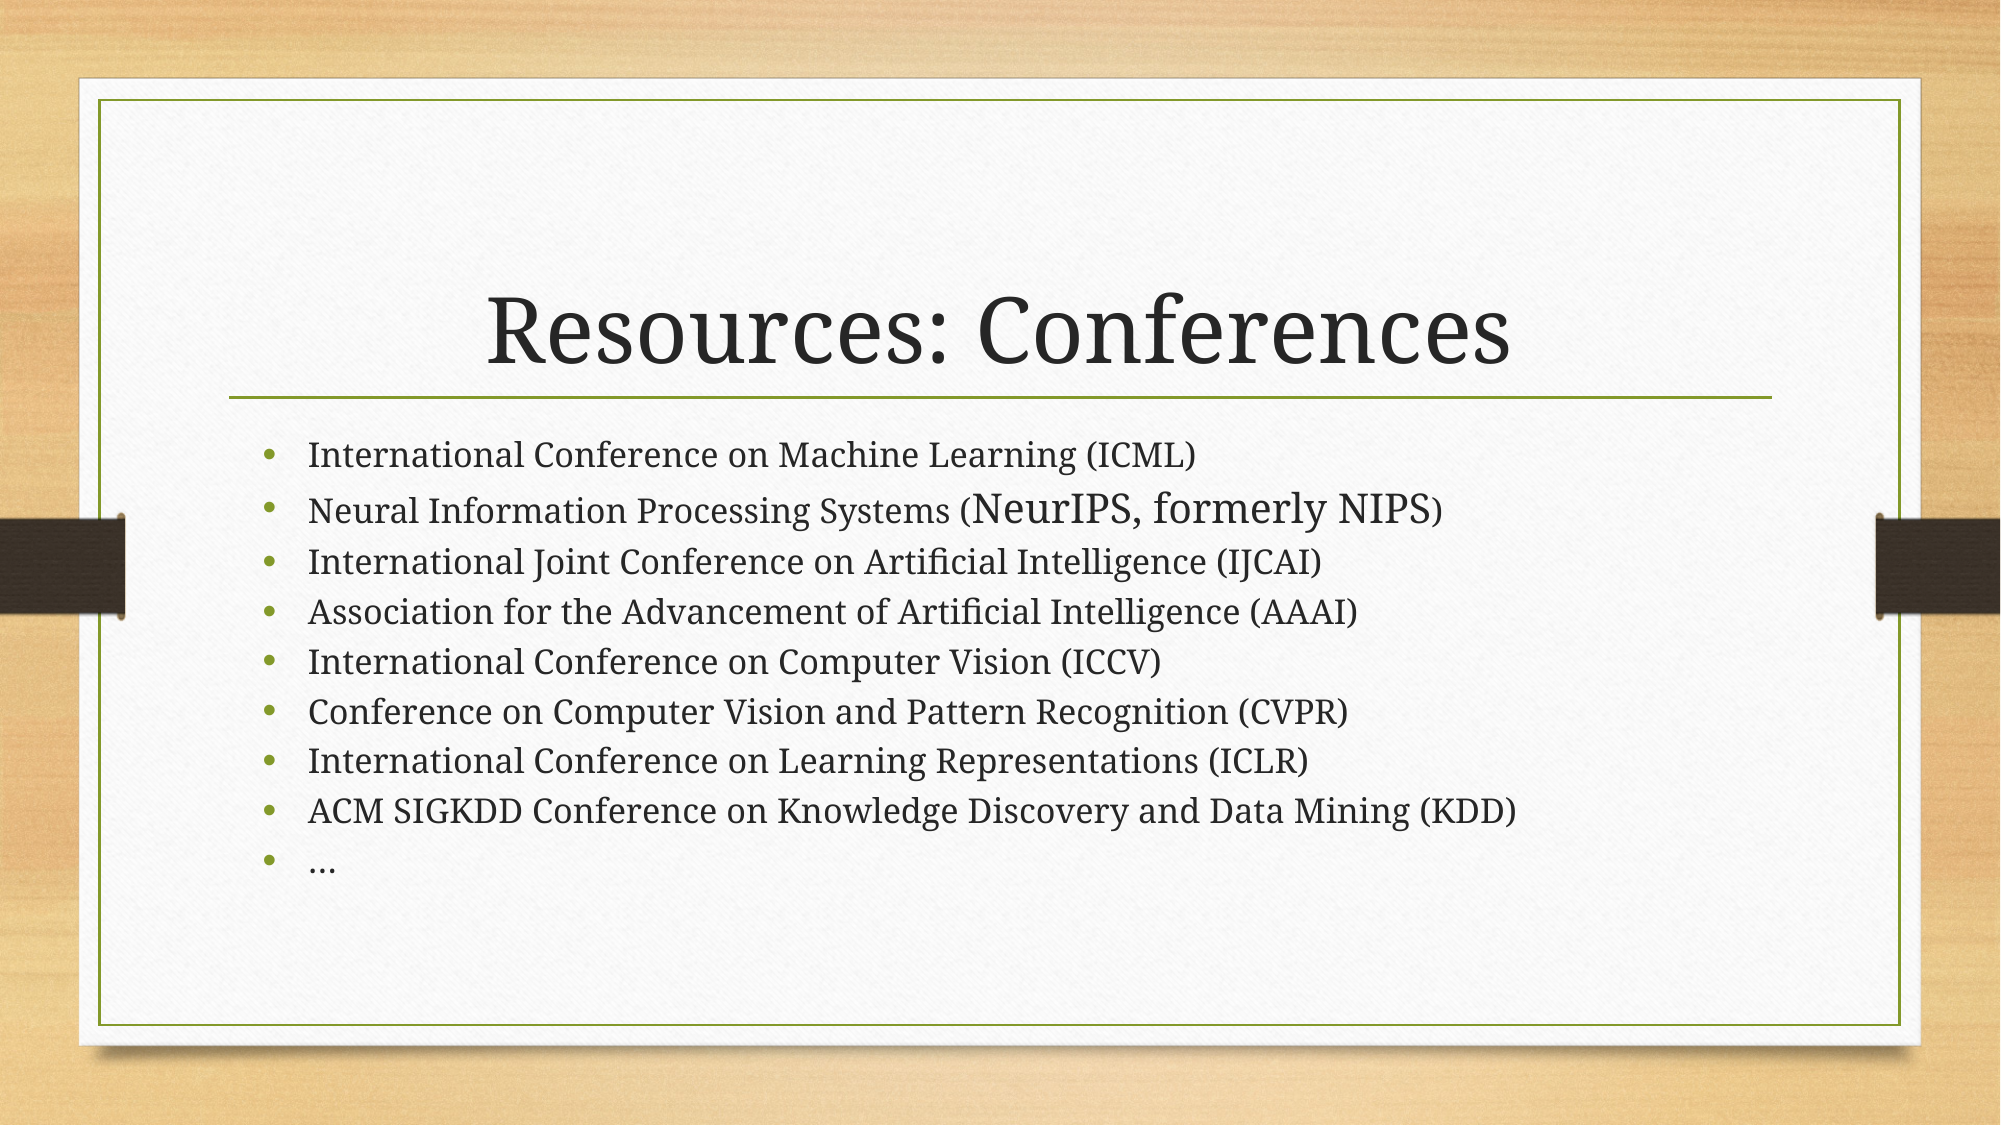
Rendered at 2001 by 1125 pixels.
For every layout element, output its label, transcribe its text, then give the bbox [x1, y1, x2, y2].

picture [0, 0, 2001, 1125]
title Resources: Conferences [212, 219, 1788, 434]
list International Conference on Machine Learning (ICML) Neural Information Processing Systems (NeurIPS, formerly NIPS) International Joint Conference on Artificial Intelligence (IJCAI) Association for the Advancement of Artificial Intelligence (AAAI) International Conference on Computer Vision (ICCV) Conference on Computer Vision and Pattern Recognition (CVPR) International Conference on Learning Representations (ICLR) ACM SIGKDD Conference on Knowledge Discovery and Data Mining (KDD) … [247, 433, 1725, 890]
